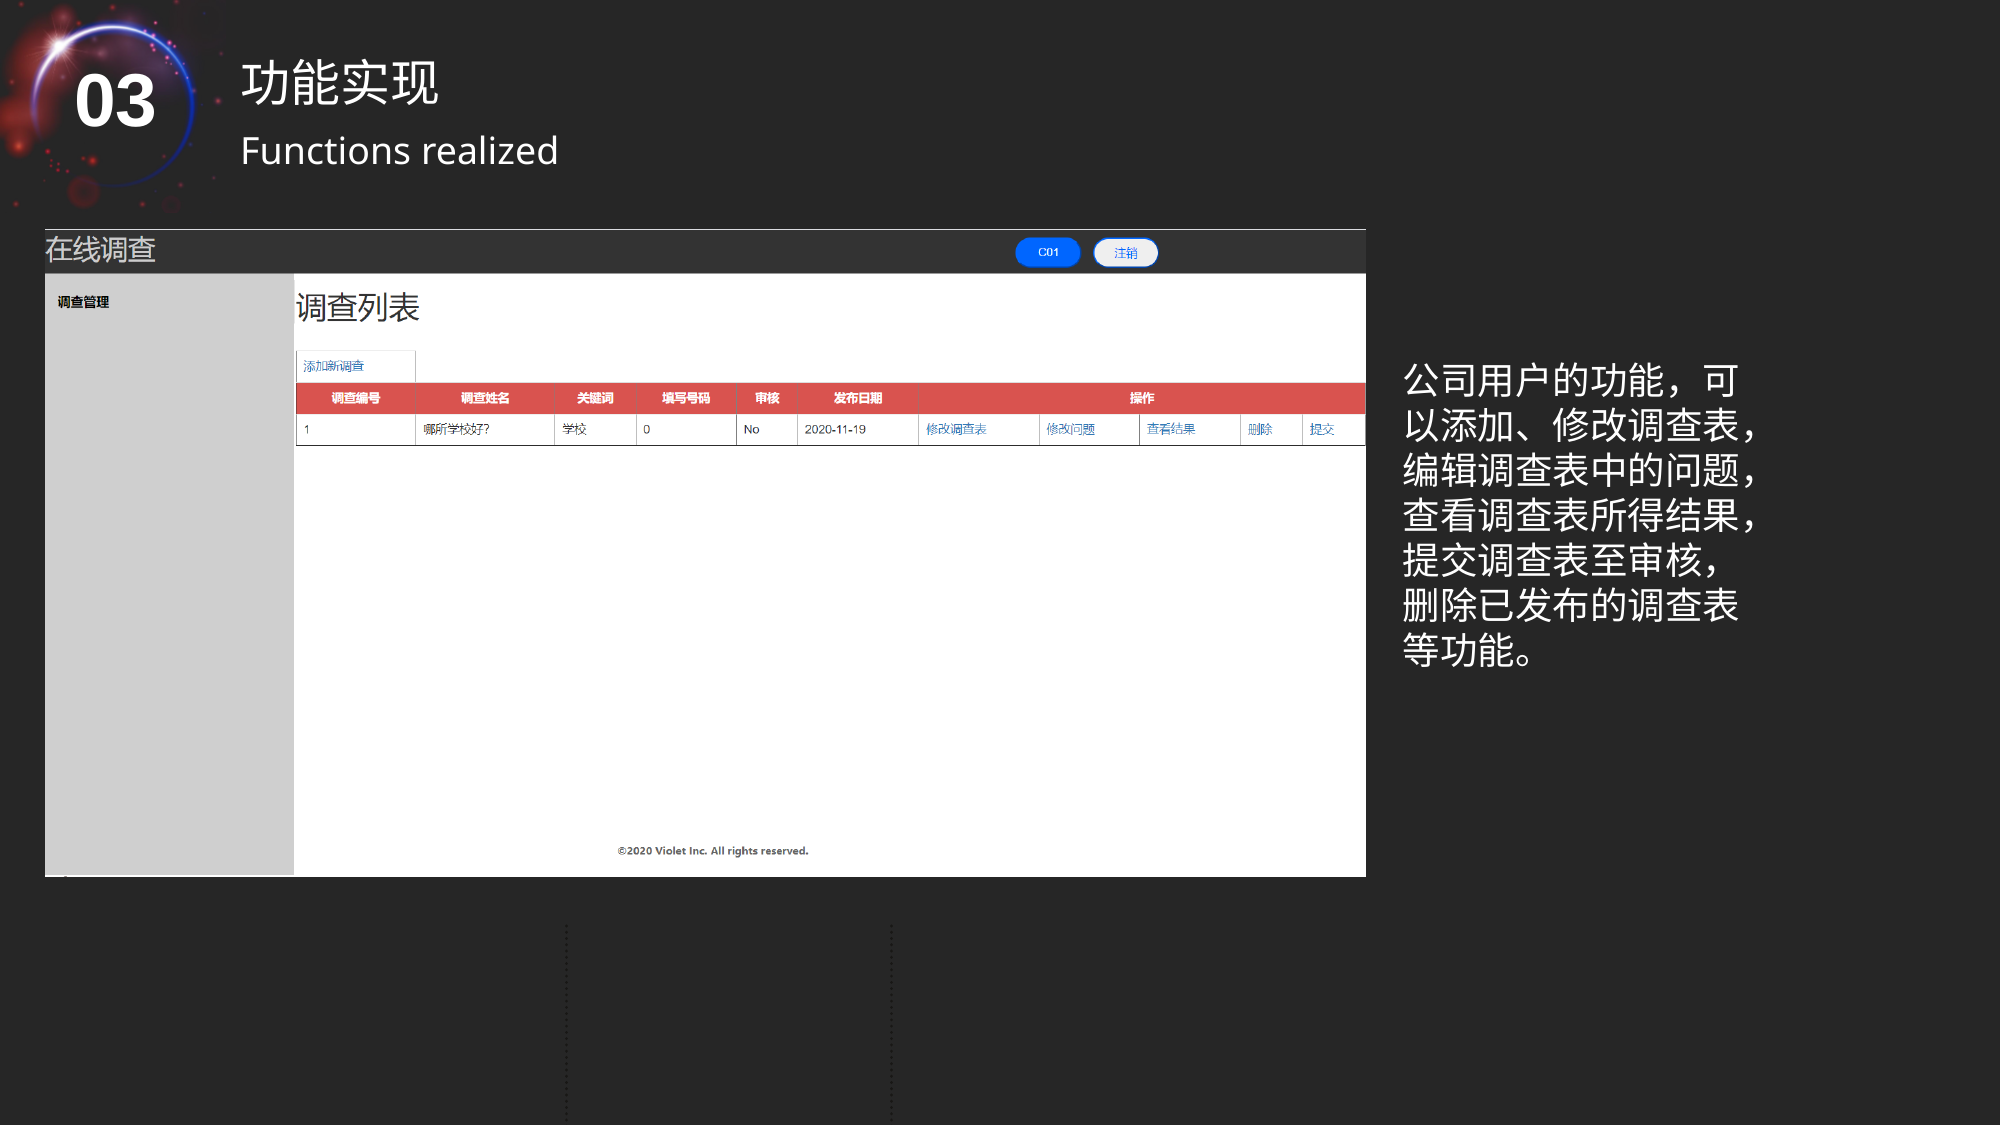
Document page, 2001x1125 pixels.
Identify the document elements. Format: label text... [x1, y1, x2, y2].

text_box Functions realized [226, 119, 821, 180]
picture [0, 0, 226, 213]
text_box 功能实现 [226, 43, 725, 119]
picture [45, 229, 1366, 877]
text_box 公司用户的功能，可以添加、修改调查表，编辑调查表中的问题，查看调查表所得结果，提交调查表至审核，删除已发布的调查表等功能。 [1387, 349, 1756, 680]
